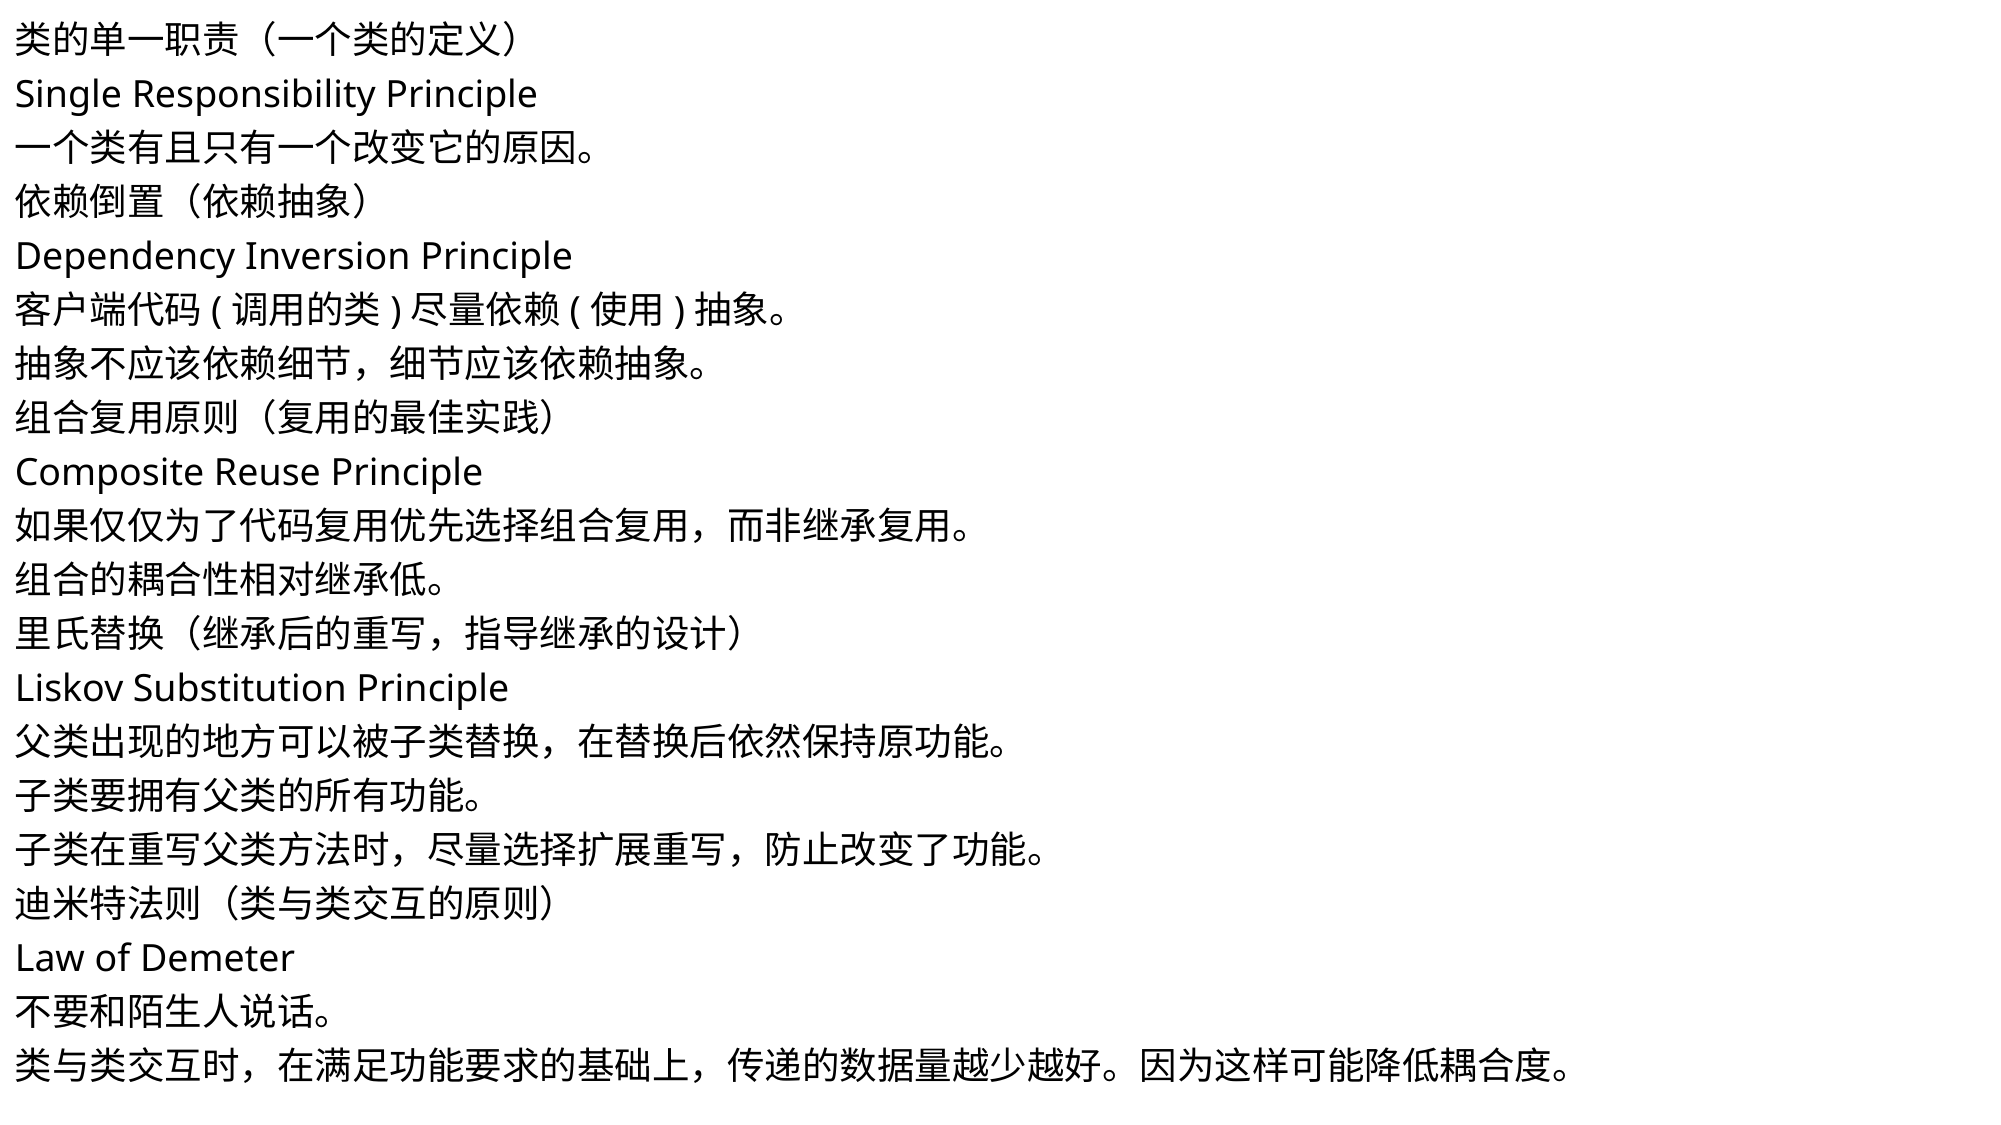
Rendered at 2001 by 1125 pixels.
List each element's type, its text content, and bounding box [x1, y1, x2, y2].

text_box 类的单一职责（一个类的定义） Single Responsibility Principle 一个类有且只有一个改变它的原因。 依赖倒置（依赖抽象） Dependency Inversion Principle 客户端代码(调用的类)尽量依赖(使用)抽象。 抽象不应该依赖细节，细节应该依赖抽象。 组合复用原则（复用的最佳实践） Composite Reuse Principle 如果仅仅为了代码复用优先选择组合复用，而非继承复用。 组合的耦合性相对继承低。 里氏替换（继承后的重写，指导继承的设计） Liskov Substitution Principle 父类出现的地方可以被子类替换，在替换后依然保持原功能。 子类要拥有父类的所有功能。 子类在重写父类方法时，尽量选择扩展重写，防止改变了功能。 迪米特法则（类与类交互的原则） Law of Demeter 不要和陌生人说话。 类与类交互时，在满足功能要求的基础上，传递的数据量越少越好。因为这样可能降低耦合度。 [0, 0, 1820, 1125]
